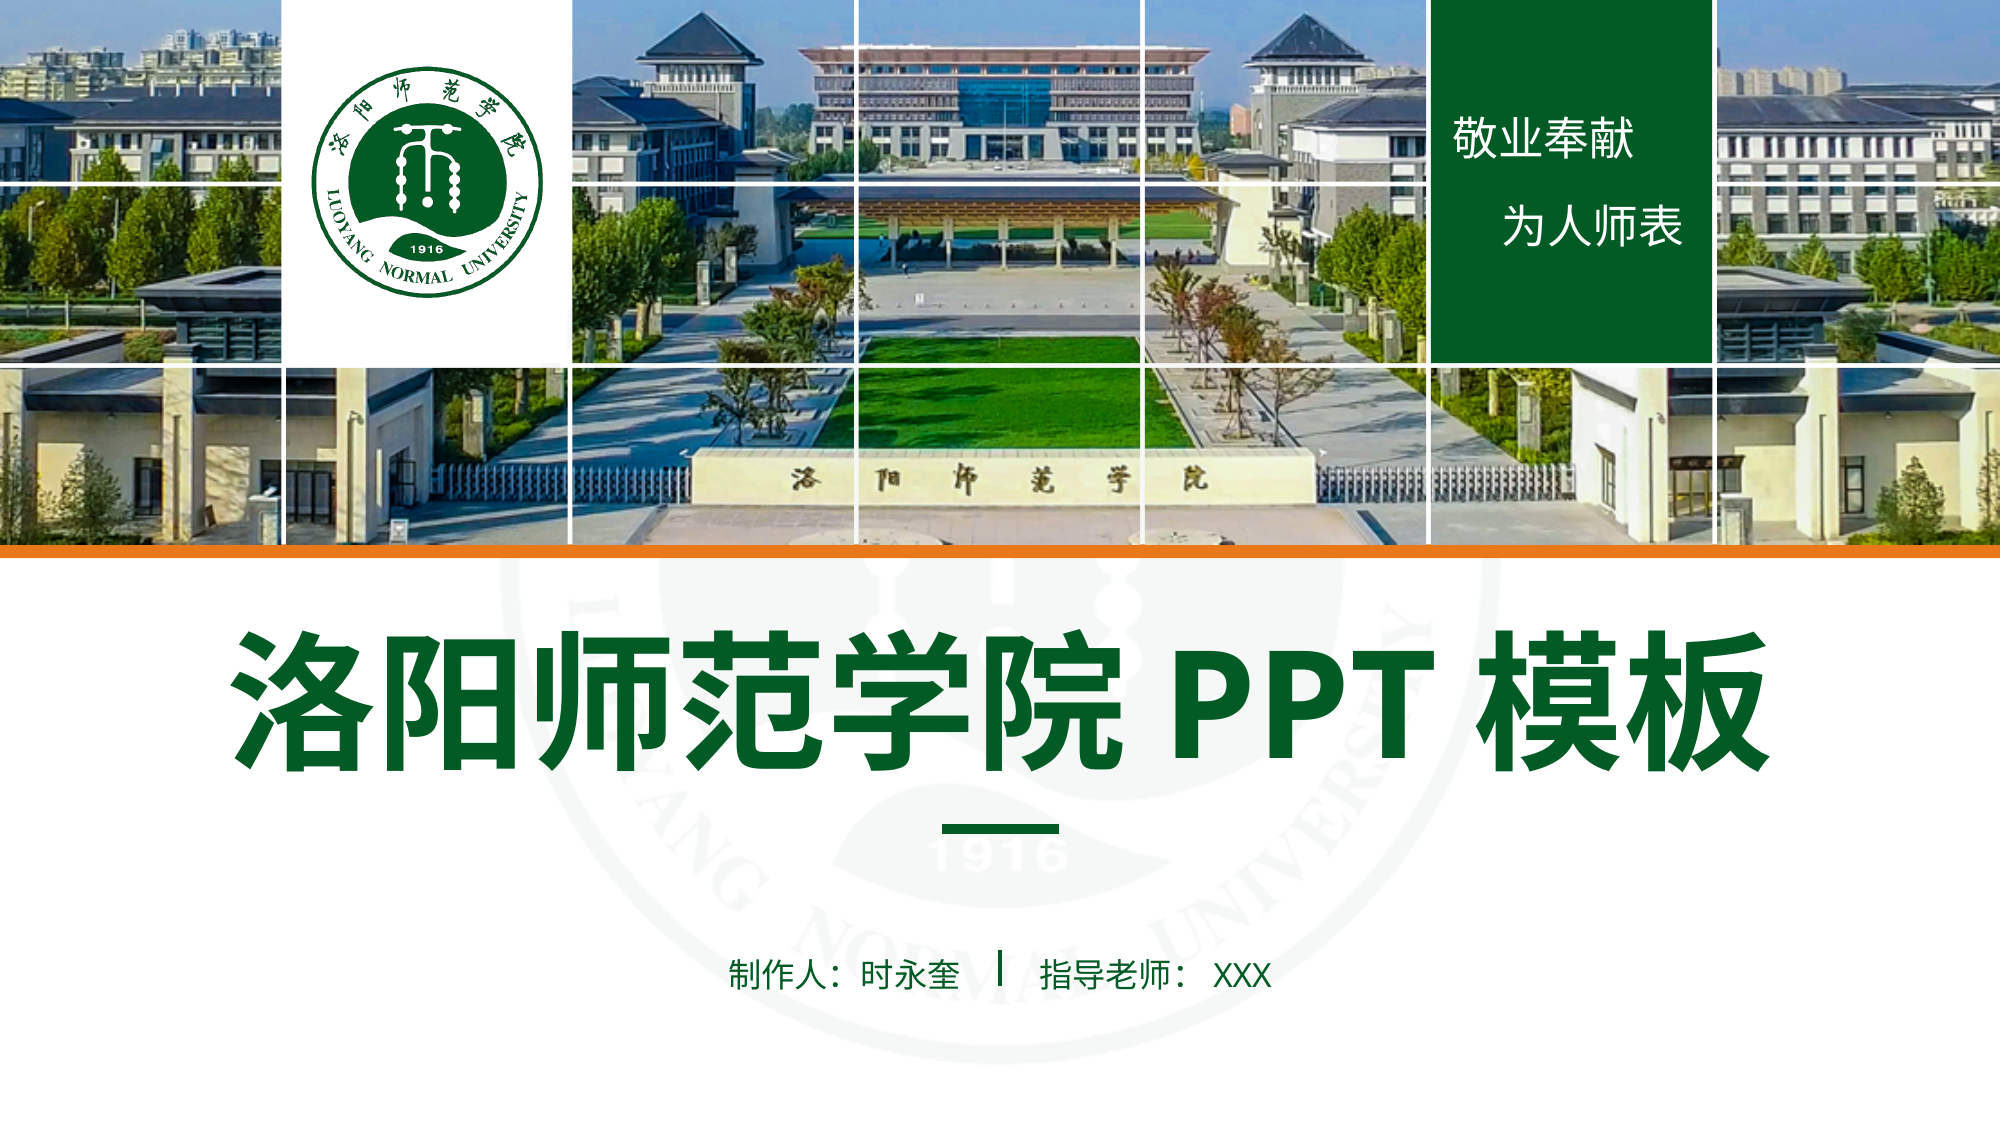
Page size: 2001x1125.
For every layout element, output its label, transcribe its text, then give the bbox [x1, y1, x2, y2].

title 洛阳师范学院PPT模板 [142, 580, 1858, 799]
list 制作人：时永奎 [632, 932, 976, 1004]
picture [0, 0, 2000, 545]
list 指导老师：XXX [1024, 933, 1395, 1003]
